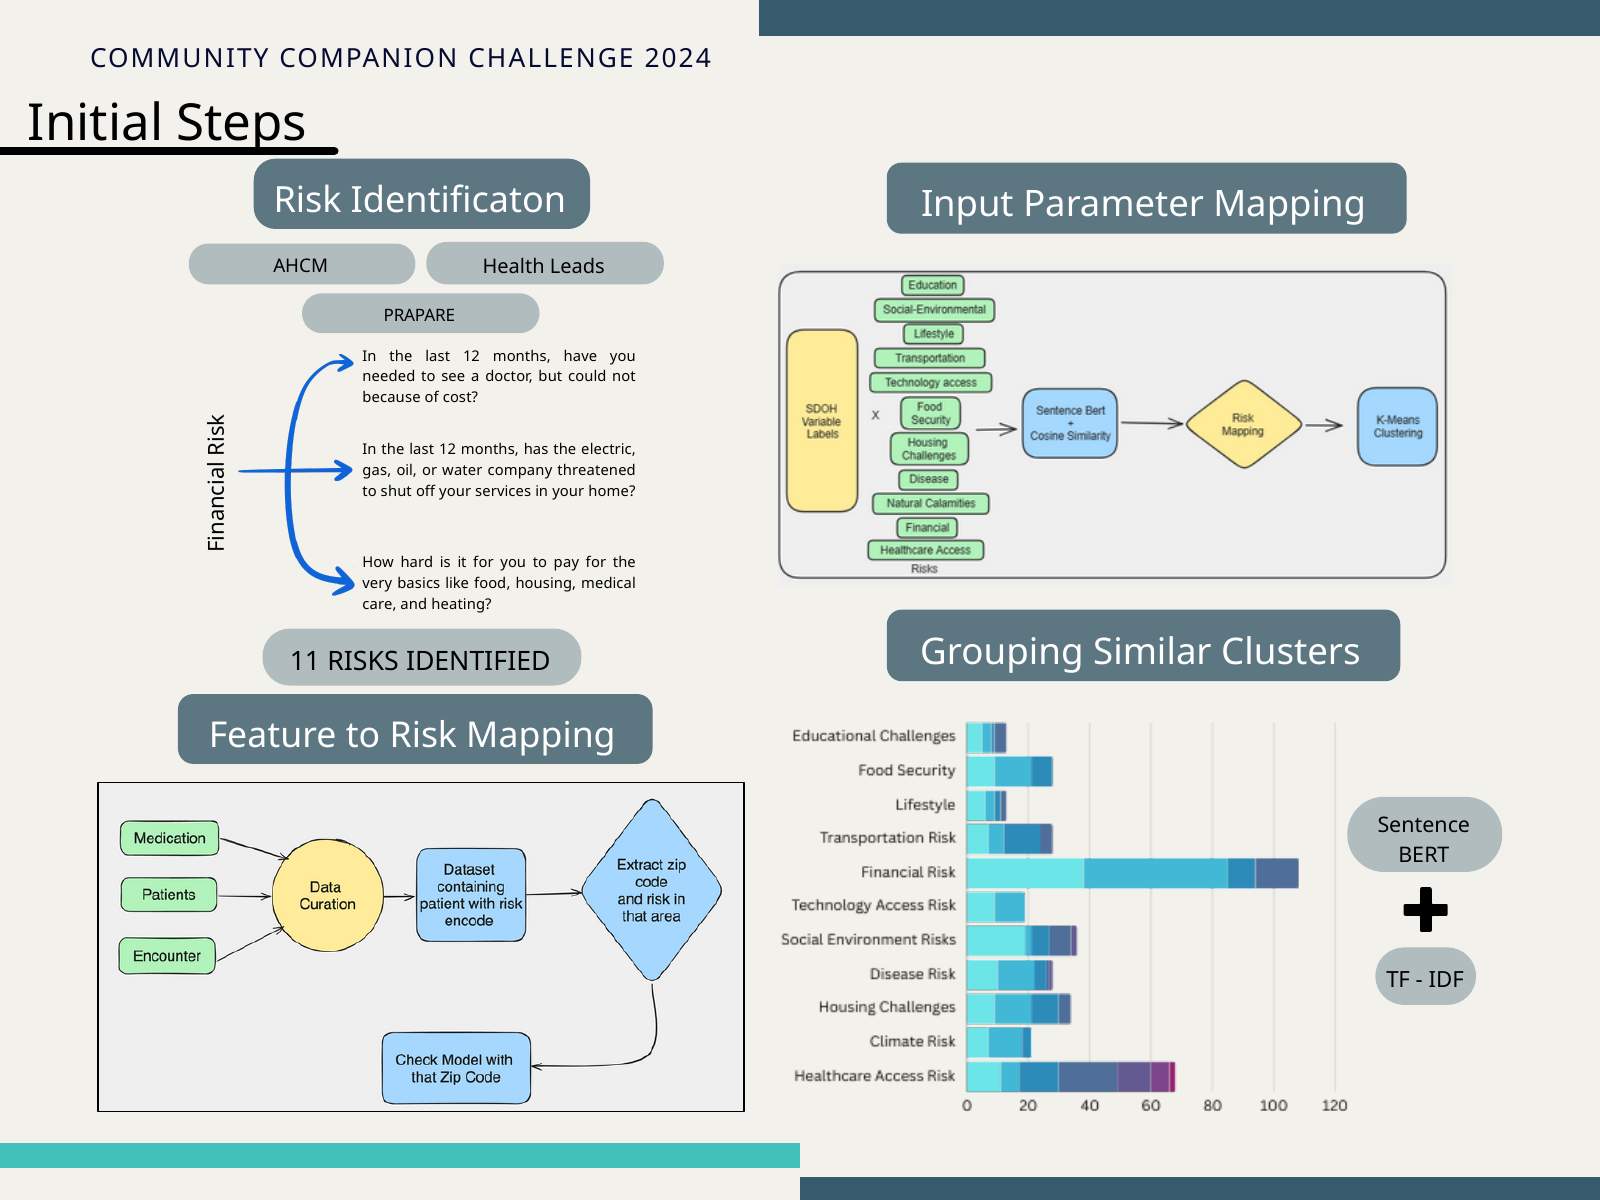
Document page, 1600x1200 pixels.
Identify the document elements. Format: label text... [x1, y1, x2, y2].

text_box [426, 241, 665, 285]
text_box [1375, 947, 1477, 1006]
text_box [1410, 887, 1448, 932]
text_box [253, 158, 591, 230]
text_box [177, 693, 653, 765]
text_box Initial Steps [19, 78, 317, 145]
text_box [97, 782, 720, 1112]
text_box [301, 293, 540, 334]
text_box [188, 243, 416, 285]
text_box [799, 1176, 1600, 1200]
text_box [886, 609, 1401, 664]
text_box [758, 0, 1600, 37]
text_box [886, 162, 1407, 234]
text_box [204, 345, 638, 610]
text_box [0, 146, 339, 156]
text_box [777, 263, 1453, 587]
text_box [0, 1143, 801, 1168]
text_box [1347, 796, 1503, 873]
text_box COMMUNITY COMPANION CHALLENGE 2024 [90, 35, 733, 73]
picture [725, 666, 1406, 1169]
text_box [262, 628, 582, 686]
